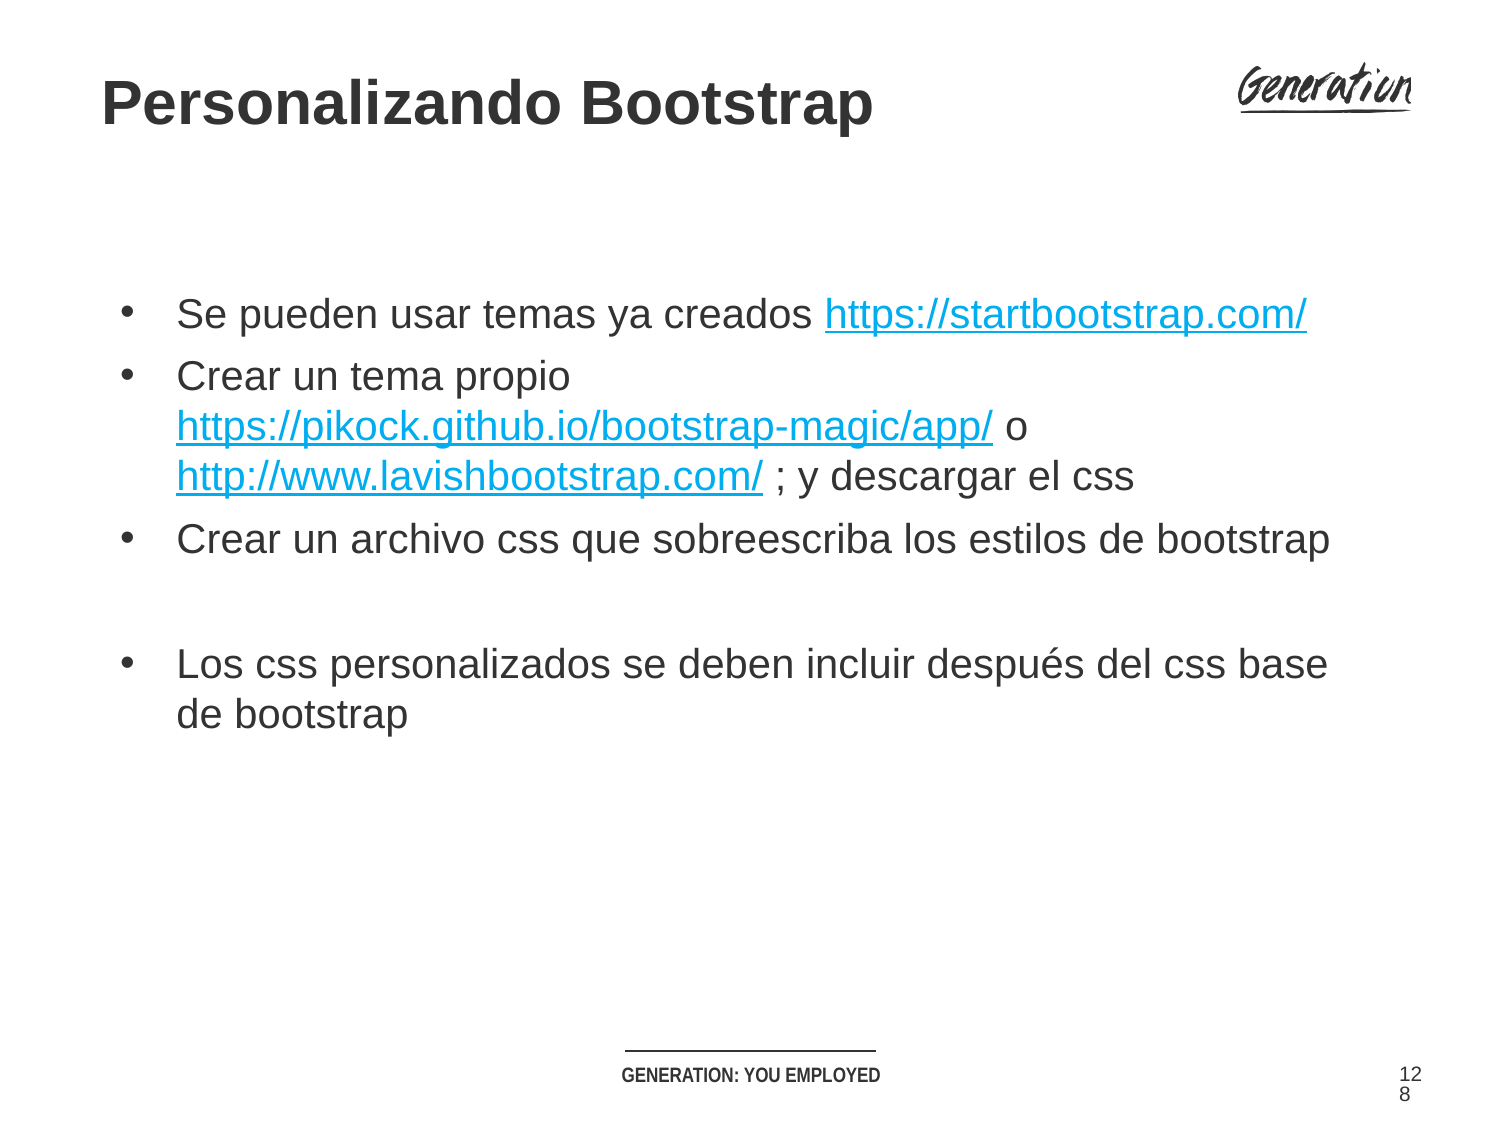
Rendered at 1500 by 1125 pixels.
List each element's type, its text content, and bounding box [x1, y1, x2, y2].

list Se pueden usar temas ya creados https://startbootstrap.com/ Crear un tema propio https://pikock.github.io/bootstrap-magic/app/ o http://www.lavishbootstrap.com/ ; y descargar el css Crear un archivo css que sobreescriba los estilos de bootstrap Los css personalizados se deben incluir después del css base de bootstrap [120, 286, 1357, 1125]
title Personalizando Bootstrap [101, 54, 1414, 146]
